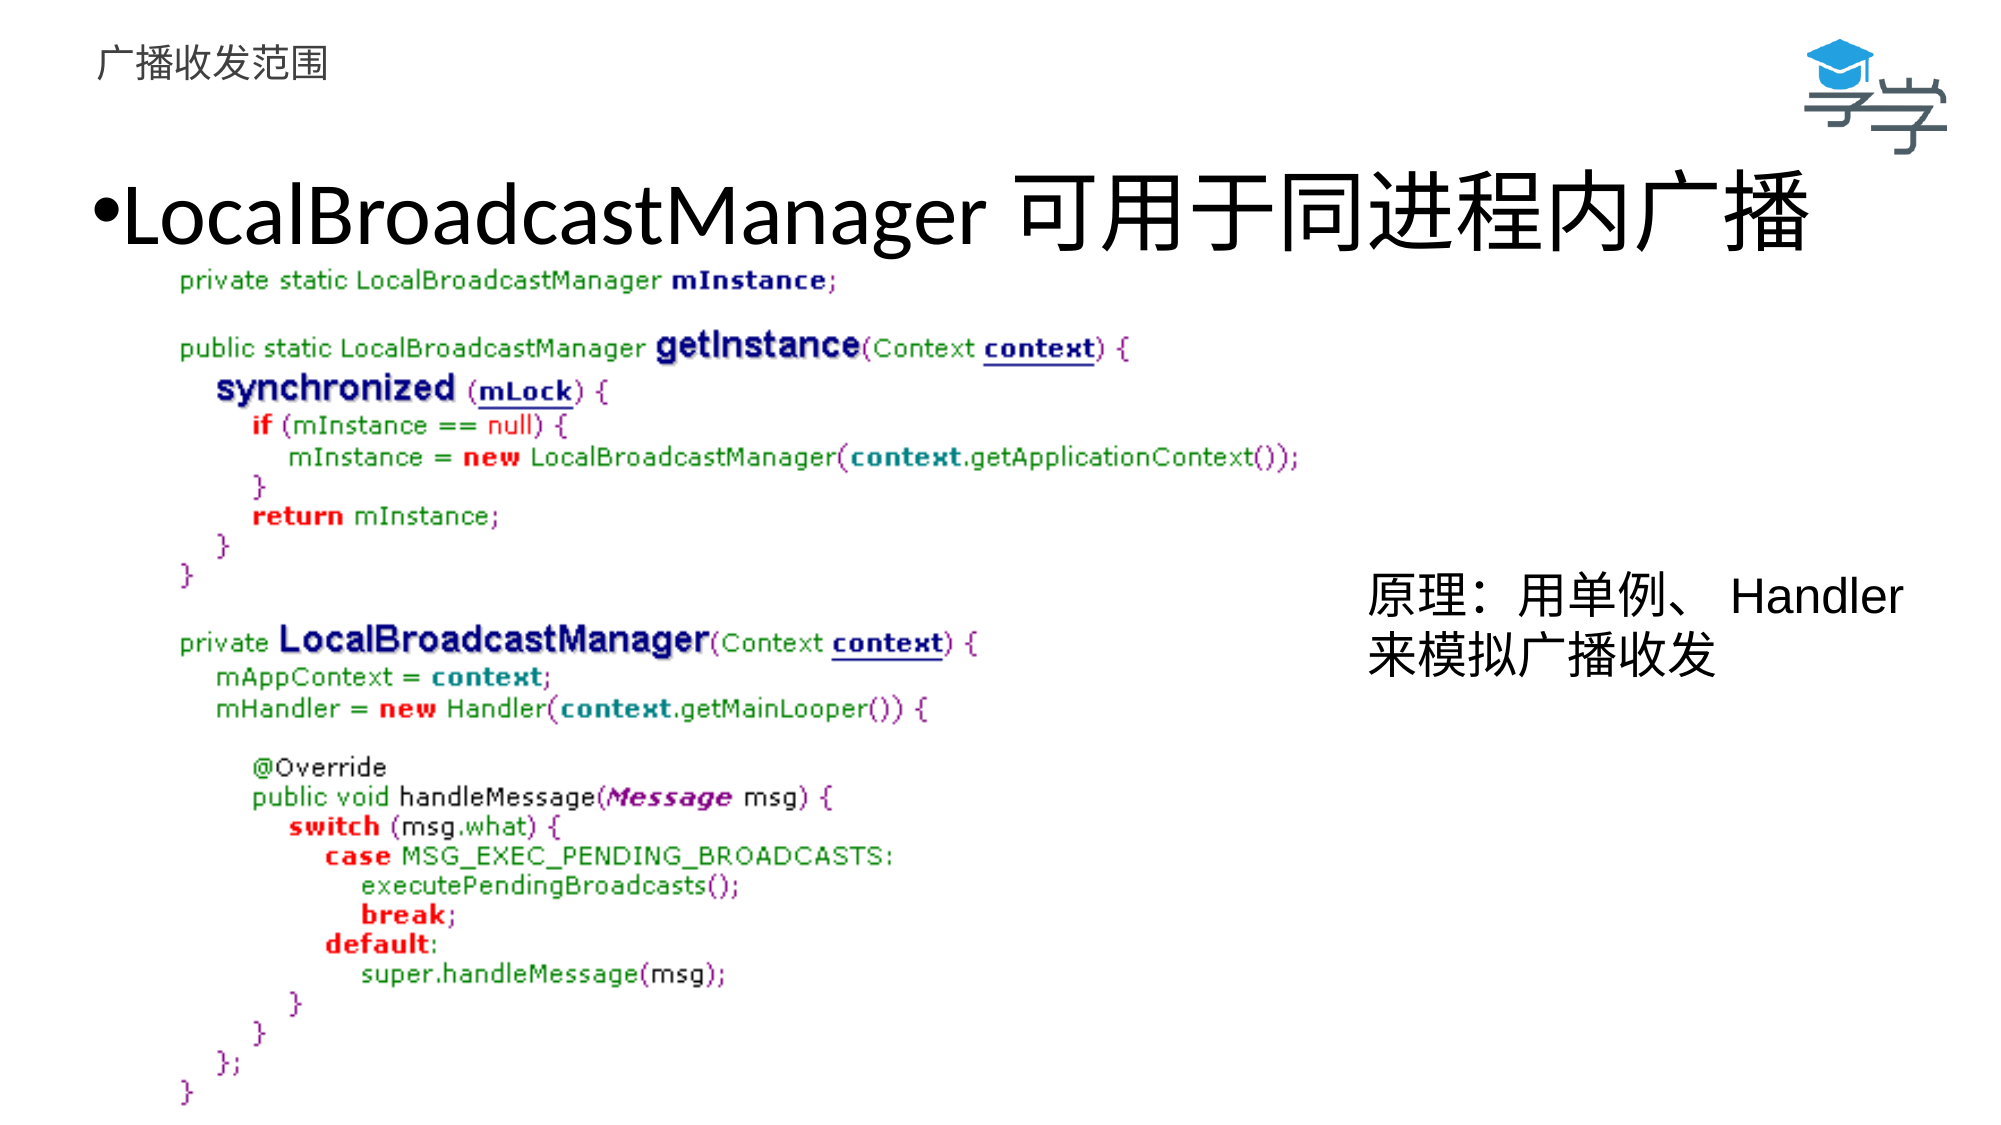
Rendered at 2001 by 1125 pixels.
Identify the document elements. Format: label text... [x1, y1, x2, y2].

text_box LocalBroadcastManager可用于同进程内广播 [76, 147, 1877, 268]
picture [1799, 20, 1952, 173]
title 广播收发范围 [76, 32, 952, 92]
text_box 原理：用单例、Handler来模拟广播收发 [1353, 555, 1924, 691]
picture [164, 267, 1317, 1117]
